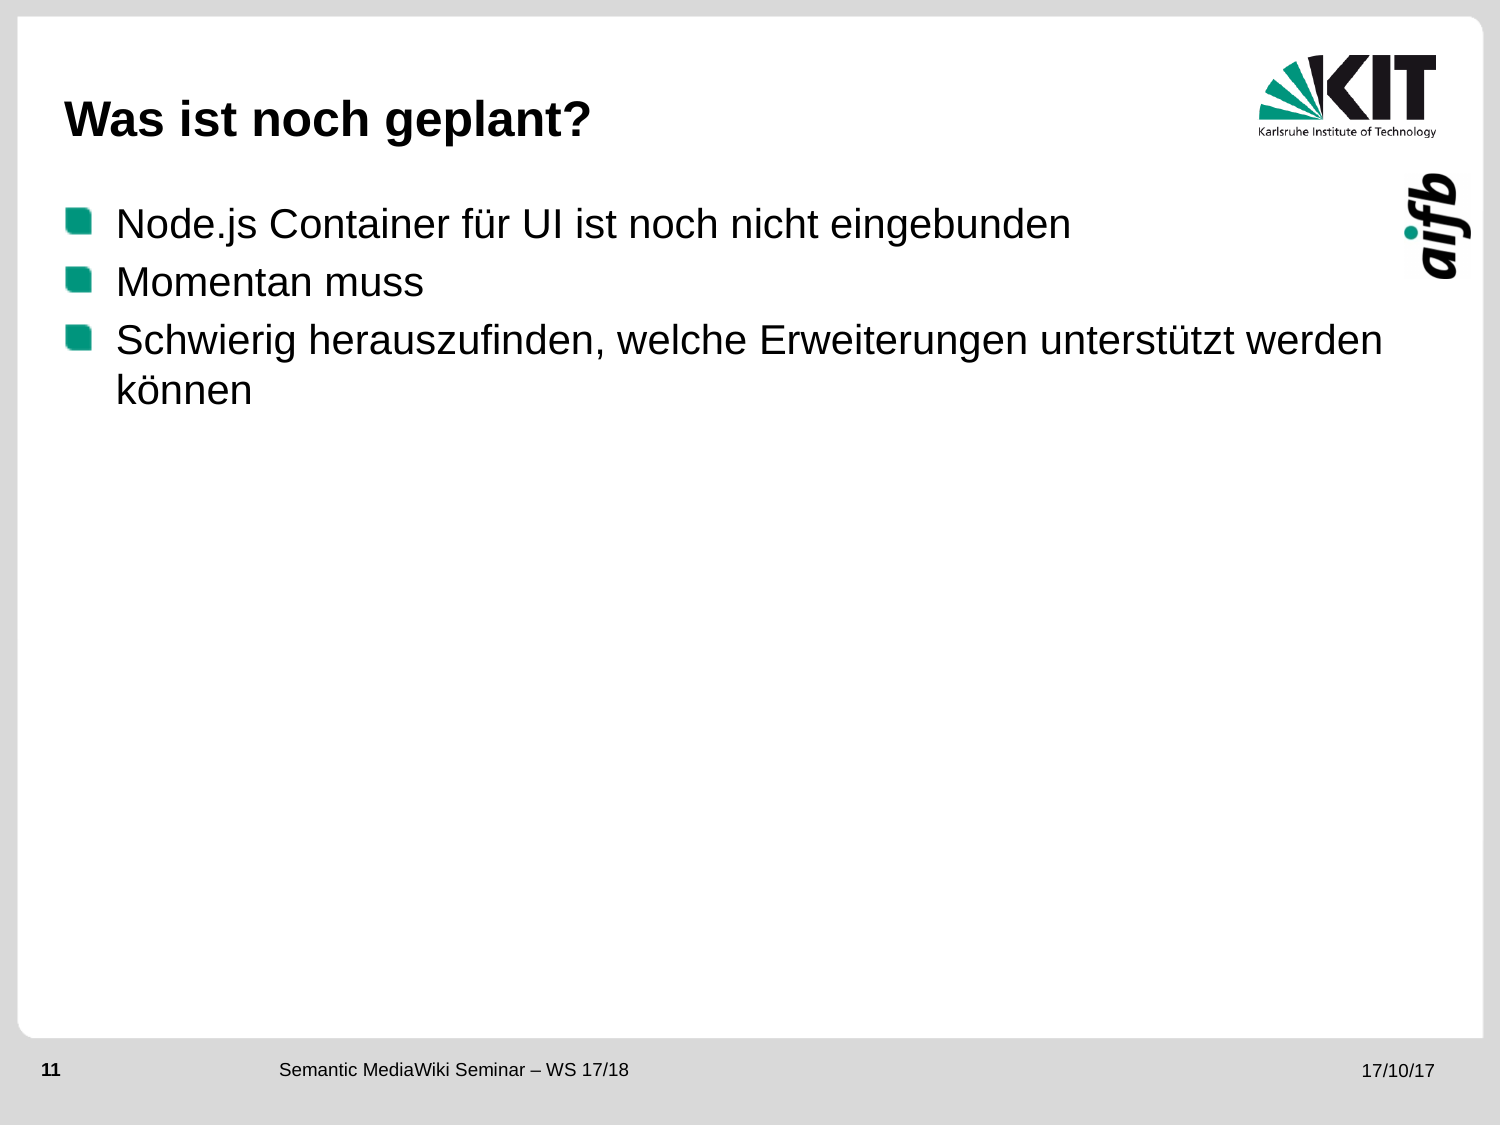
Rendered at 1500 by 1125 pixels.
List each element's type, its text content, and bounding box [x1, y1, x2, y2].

picture [0, 0, 1500, 1125]
list Node.js Container für UI ist noch nicht eingebunden Momentan muss Schwierig herauszufinden, welche Erweiterungen unterstützt werden können [64, 196, 1436, 1000]
title Was ist noch geplant? [64, 54, 1198, 147]
footer Semantic MediaWiki Seminar – WS 17/18 [279, 1057, 976, 1117]
